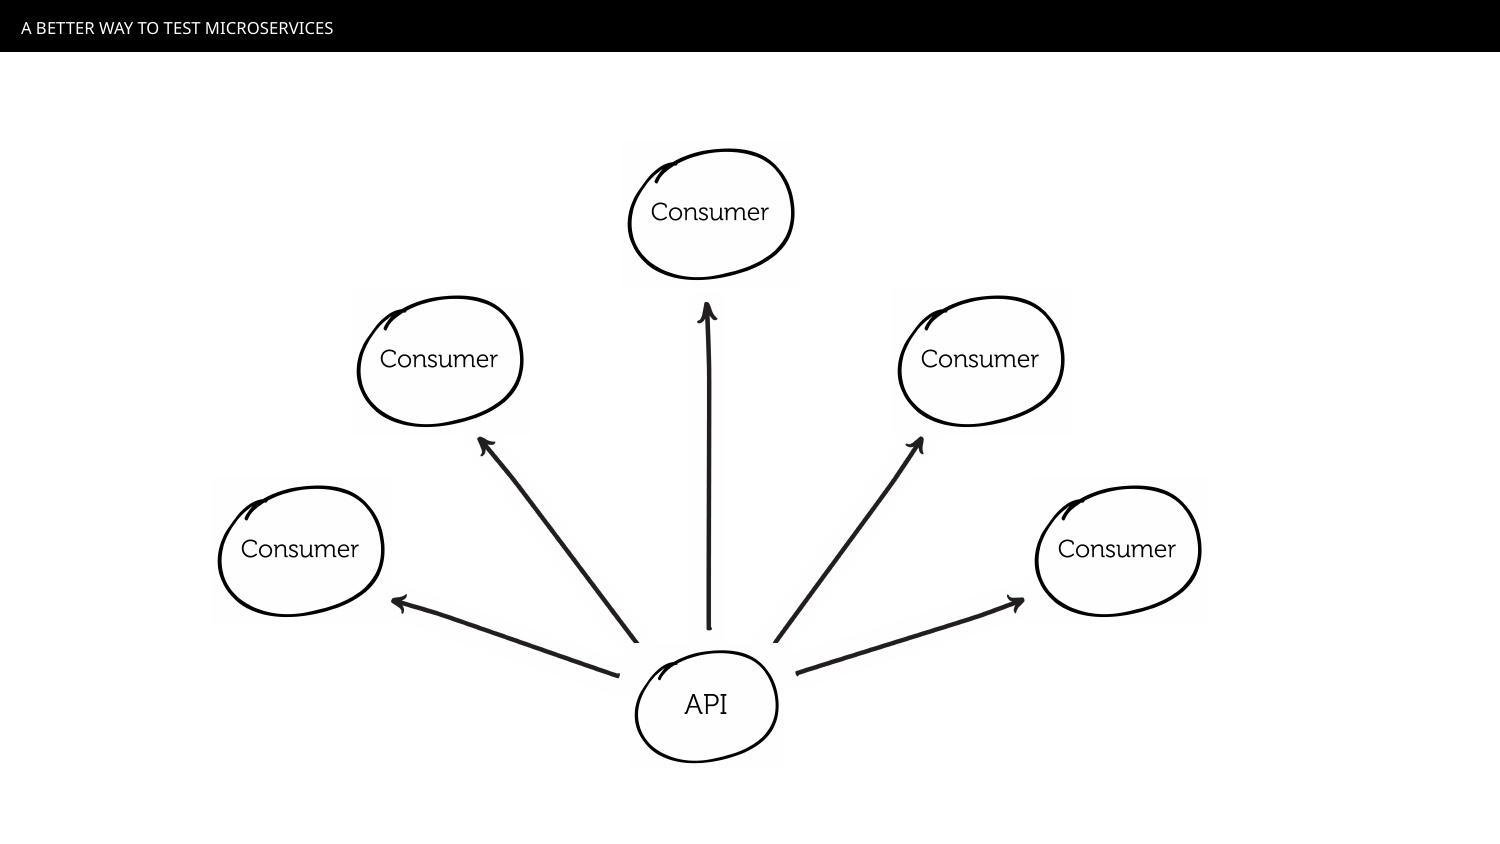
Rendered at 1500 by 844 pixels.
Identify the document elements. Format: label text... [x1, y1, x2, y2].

text_box A BETTER WAY TO TEST MICROSERVICES [5, 5, 1331, 47]
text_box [210, 140, 1209, 770]
text_box [0, 0, 1500, 52]
